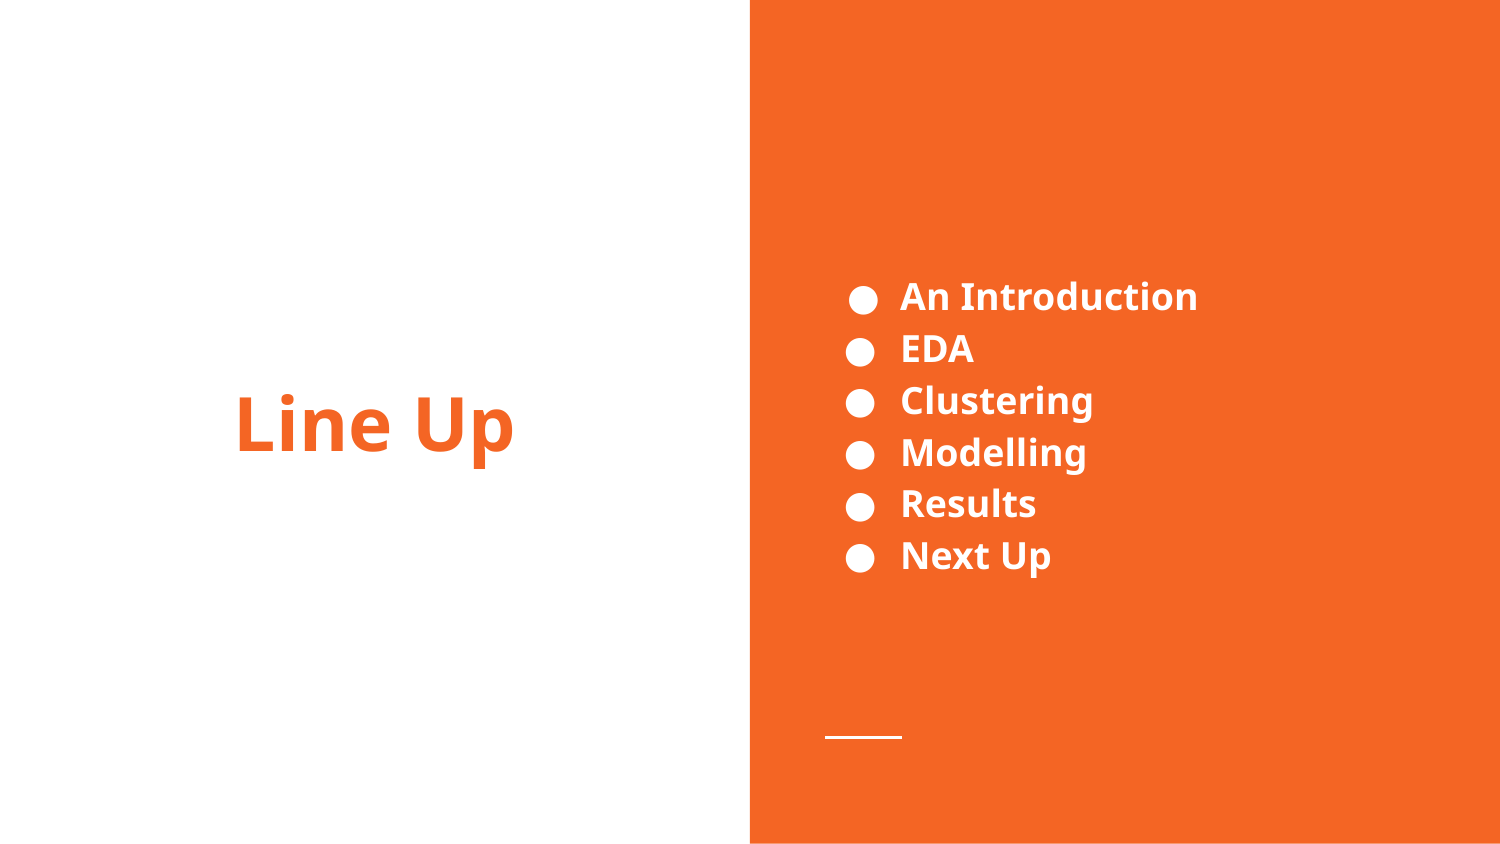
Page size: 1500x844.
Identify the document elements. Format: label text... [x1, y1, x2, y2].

list An Introduction EDA Clustering Modelling Results Next Up [810, 118, 1440, 725]
title Line Up [43, 313, 708, 530]
